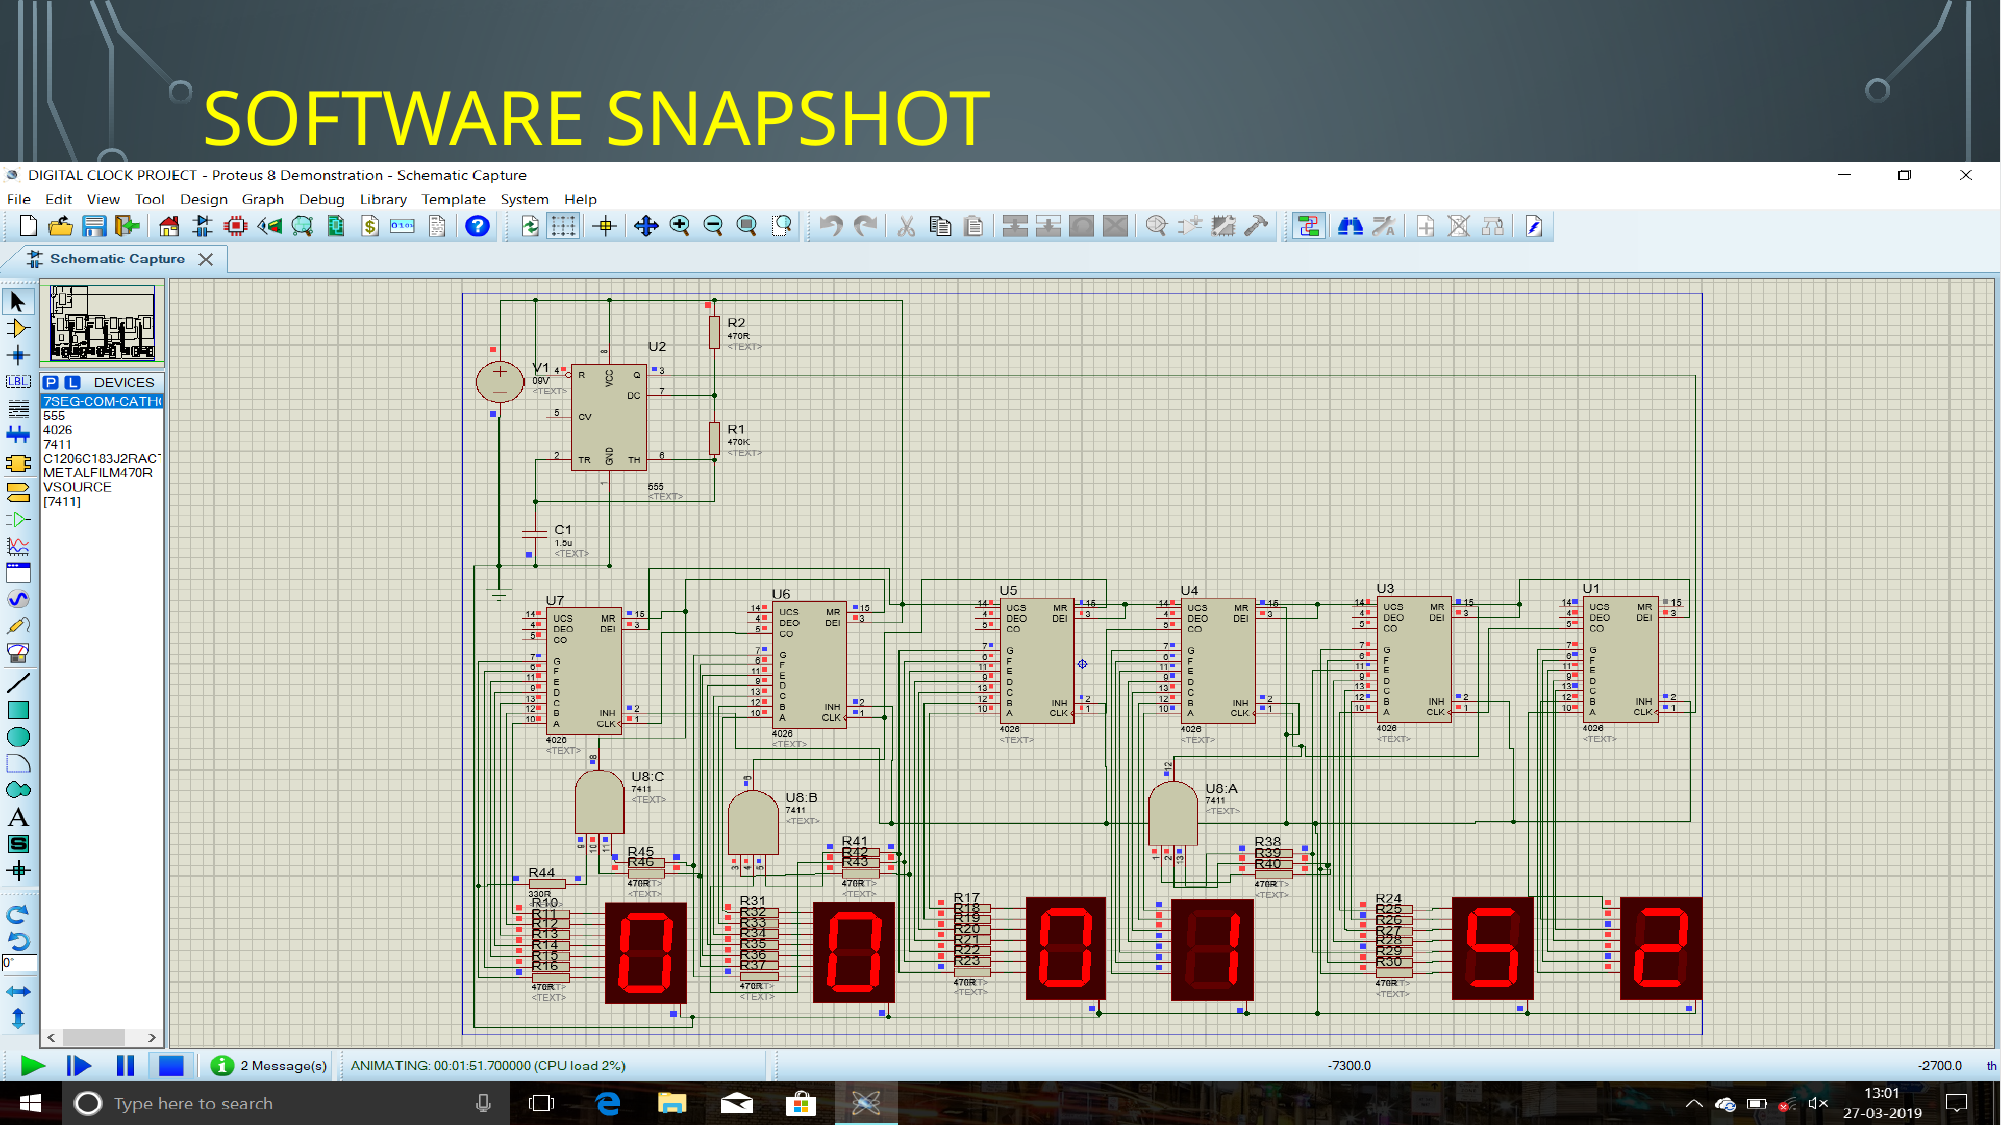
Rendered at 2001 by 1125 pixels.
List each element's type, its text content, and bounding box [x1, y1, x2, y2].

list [0, 162, 2000, 1125]
title Software snapshot [187, 0, 1813, 162]
